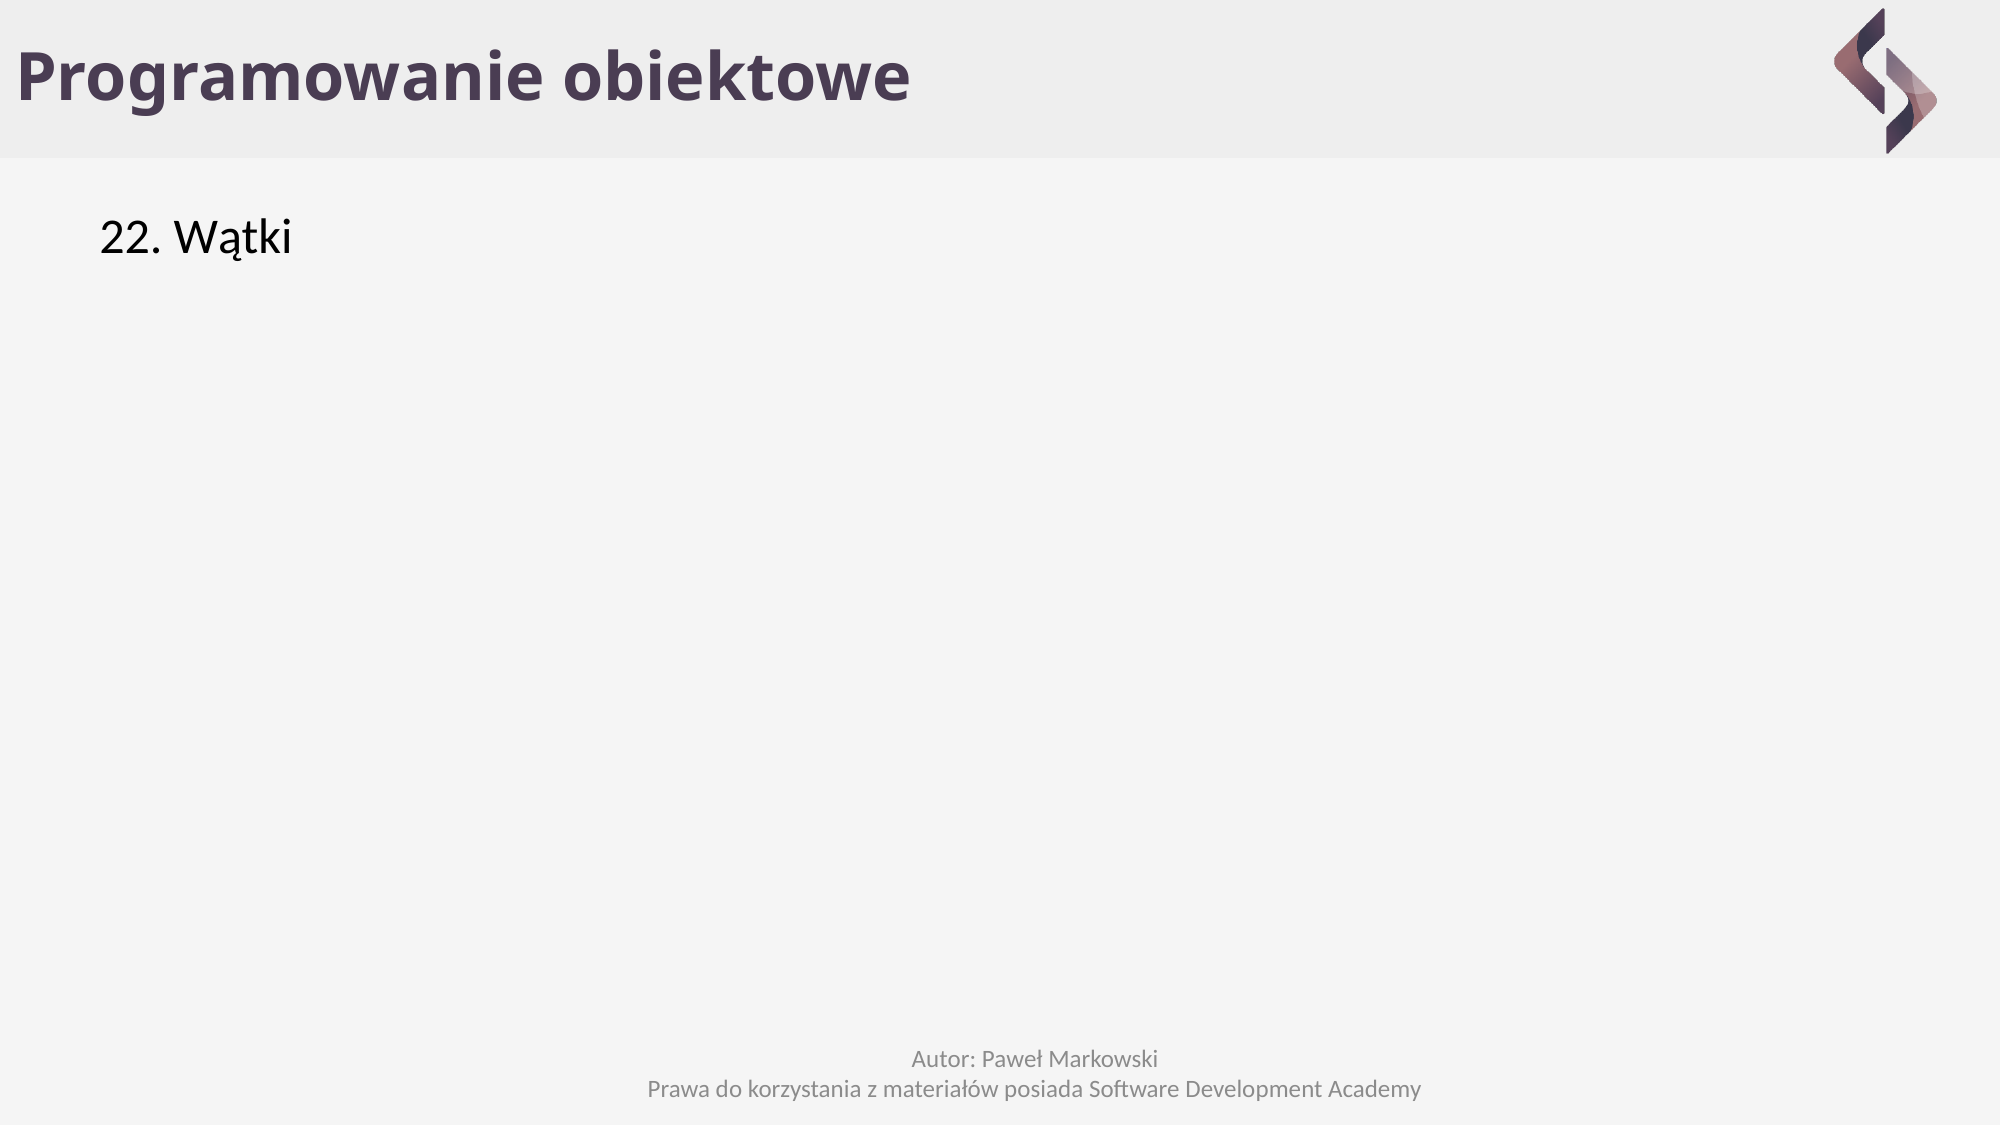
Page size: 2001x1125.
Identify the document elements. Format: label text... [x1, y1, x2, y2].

footer Autor: Paweł Markowski Prawa do korzystania z materiałów posiada Software Development Academy [584, 1042, 1486, 1103]
picture [1787, 0, 2001, 166]
text_box 22. Wątki [84, 196, 1764, 332]
title Programowanie obiektowe [0, 0, 1788, 158]
